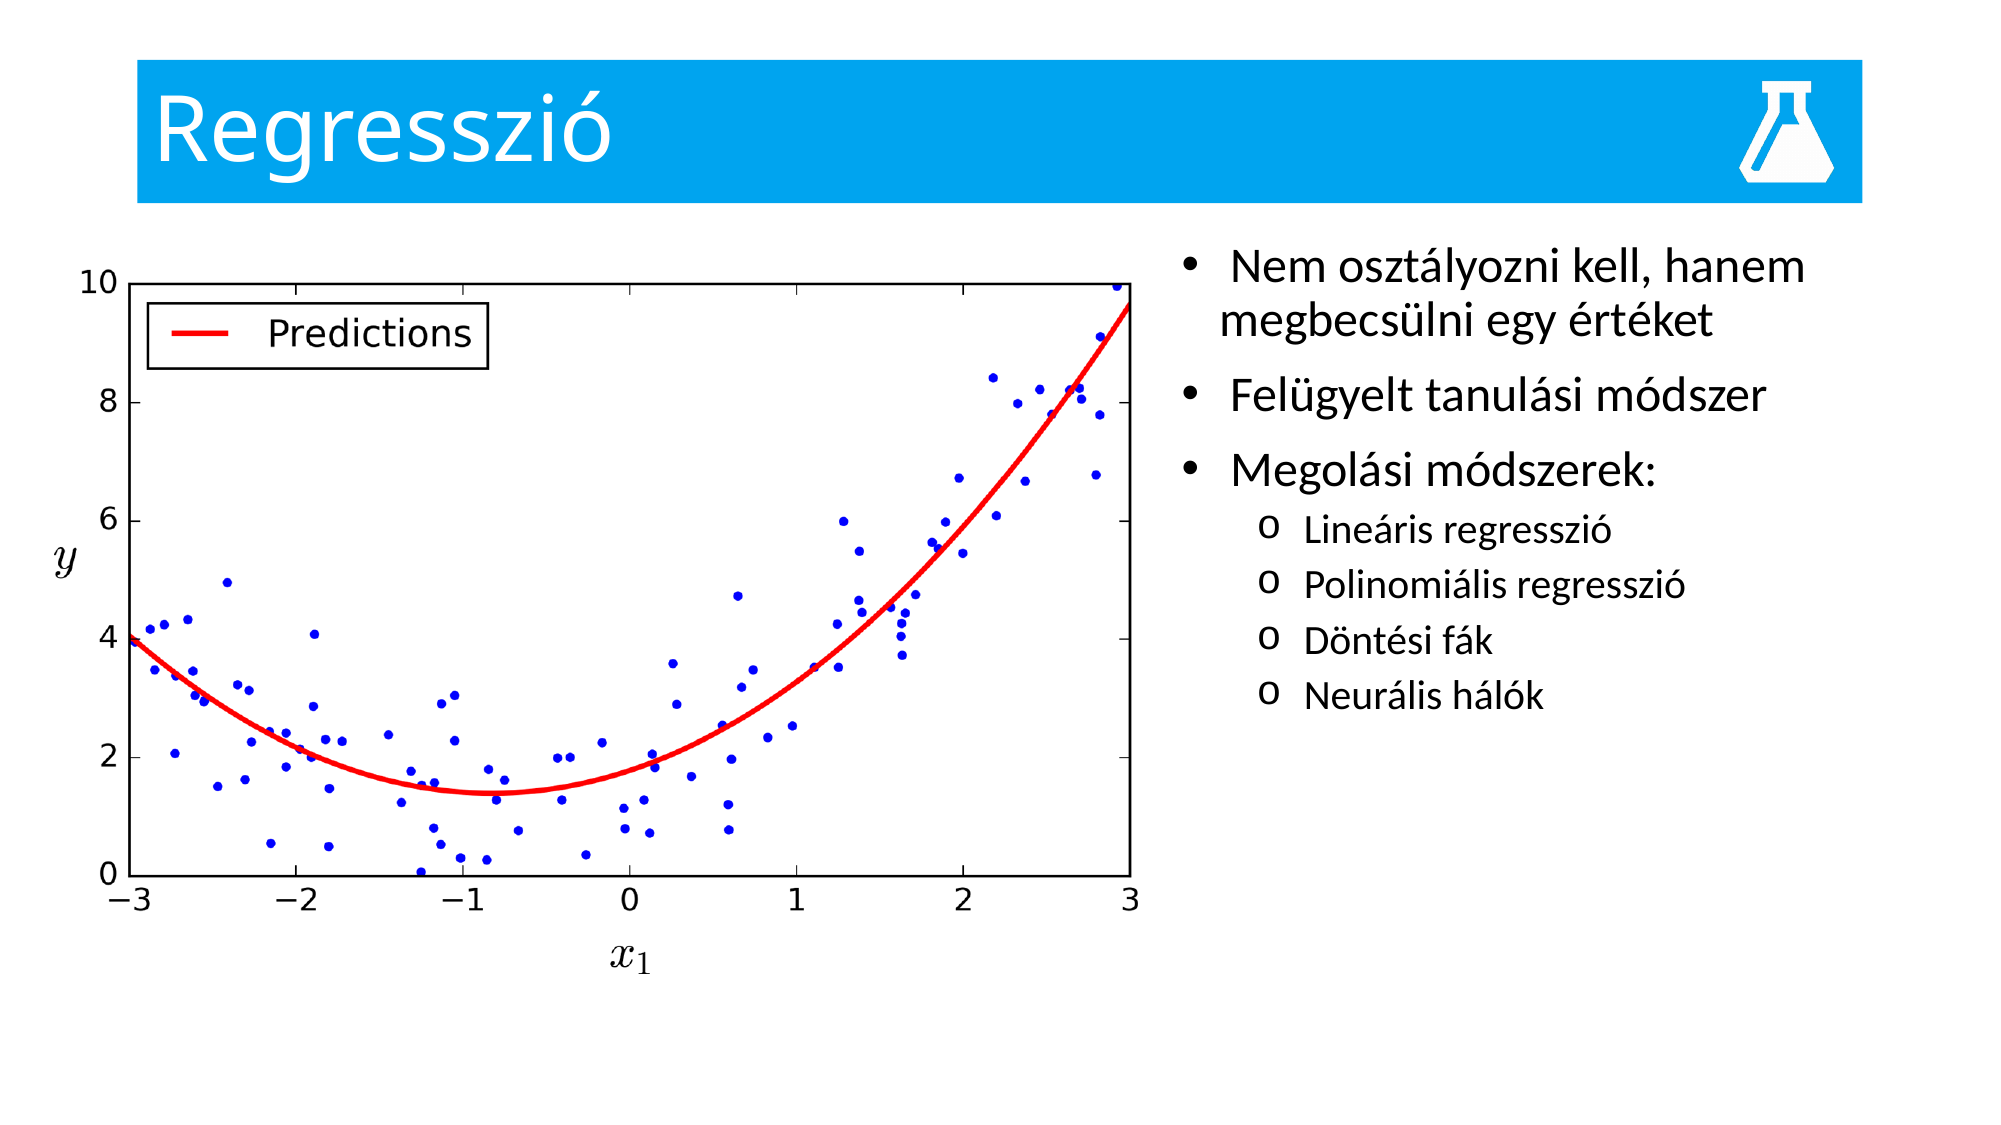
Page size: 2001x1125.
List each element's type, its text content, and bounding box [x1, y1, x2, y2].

title Regresszió [137, 59, 1863, 204]
picture [1740, 82, 1833, 182]
list Nem osztályozni kell, hanem megbecsülni egy értéket Felügyelt tanulási módszer Megolási módszerek: Lineáris regresszió Polinomiális regresszió Döntési fák Neurális hálók [1166, 232, 1965, 1013]
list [54, 269, 1138, 974]
